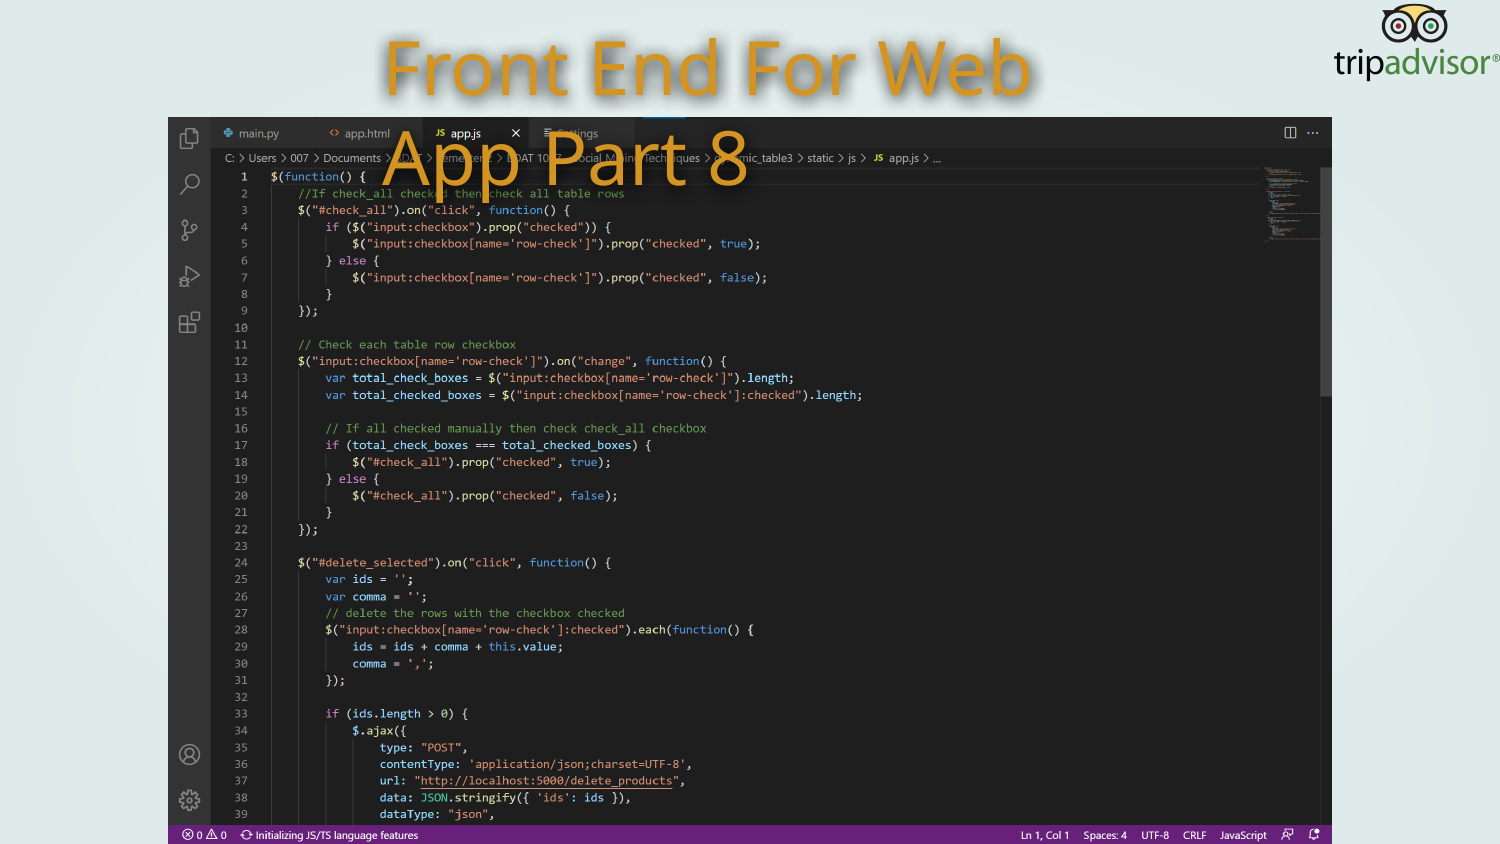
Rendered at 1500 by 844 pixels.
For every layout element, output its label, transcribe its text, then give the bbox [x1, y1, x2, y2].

text_box Front End For Web App Part 8 [367, 5, 1126, 104]
picture [0, 0, 1500, 844]
